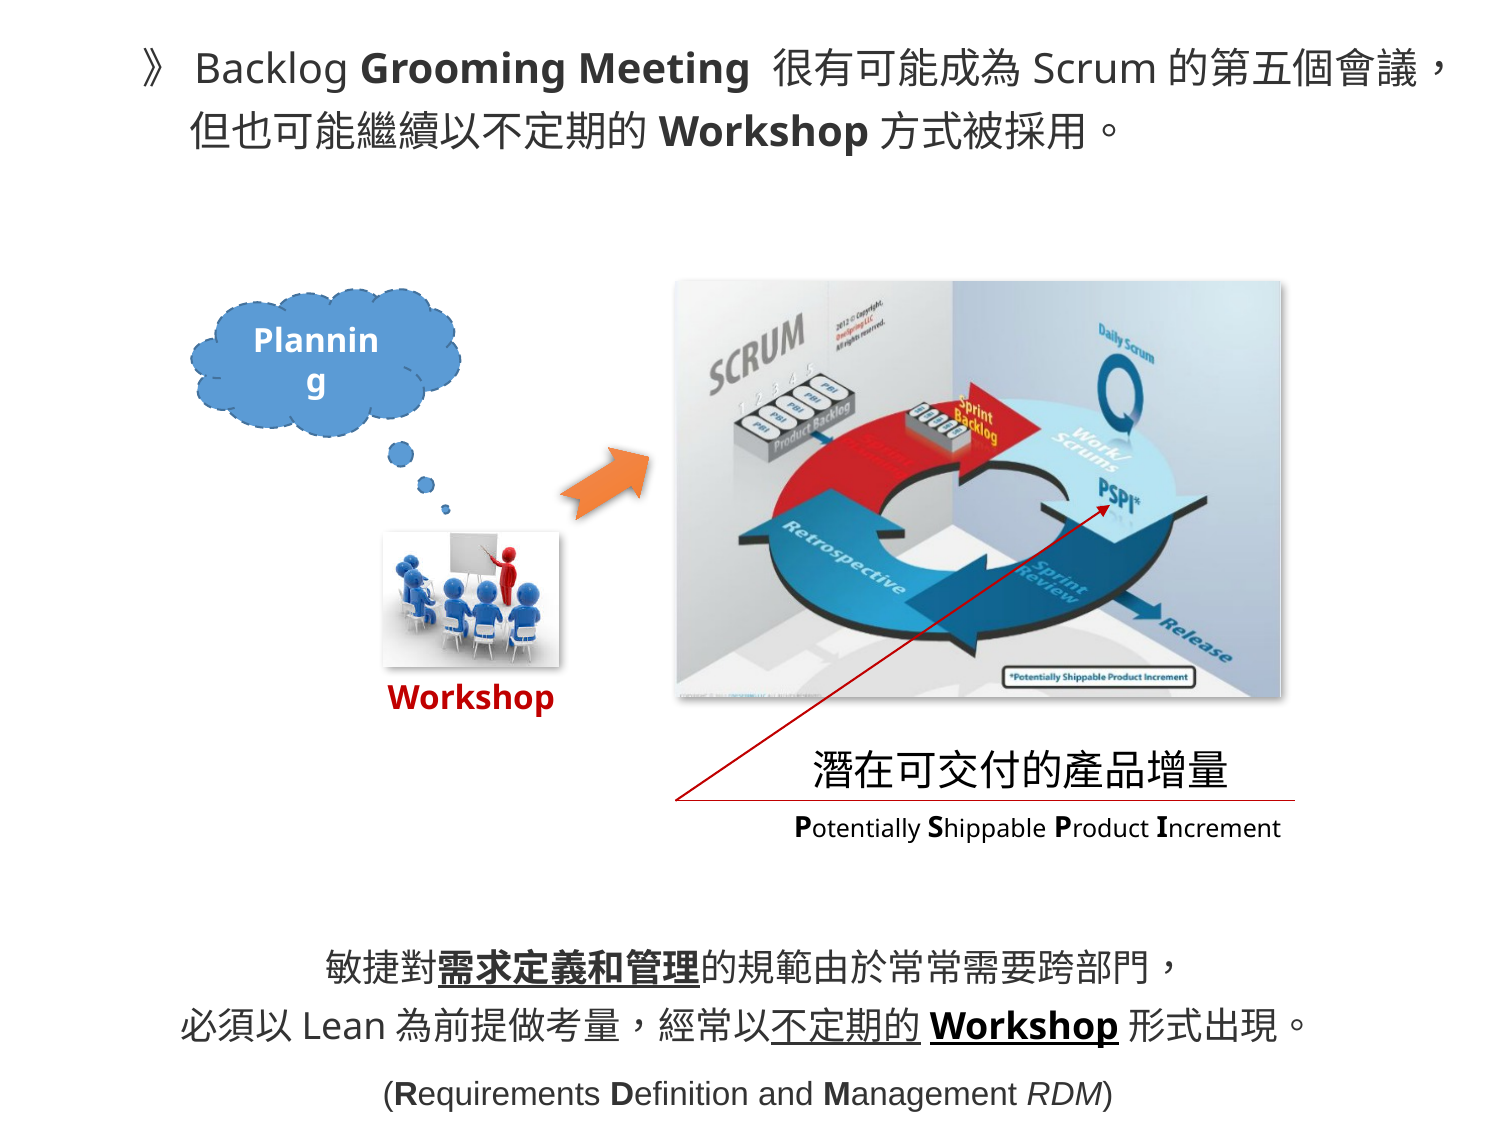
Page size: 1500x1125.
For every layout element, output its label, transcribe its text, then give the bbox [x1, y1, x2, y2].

text_box [560, 447, 649, 520]
text_box 潛在可交付的產品增量 [1110, 730, 1237, 794]
text_box Planning [190, 288, 462, 438]
text_box 》Backlog Grooming Meeting 很有可能成為Scrum的第五個會議， 但也可能繼續以不定期的Workshop方式被採用。 [127, 34, 1475, 162]
text_box Potentially Shippable Product Increment [778, 800, 1297, 851]
text_box Workshop [372, 668, 570, 724]
text_box Planning [387, 440, 414, 468]
picture [675, 281, 1281, 697]
text_box 敏捷對需求定義和管理的規範由於常常需要跨部門， 必須以Lean為前提做考量，經常以不定期的Workshop形式出現。 (Requirements Definition and Management RDM) [0, 936, 1500, 1120]
picture [383, 532, 559, 667]
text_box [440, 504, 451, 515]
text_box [675, 504, 1110, 800]
text_box Planning [417, 476, 435, 494]
